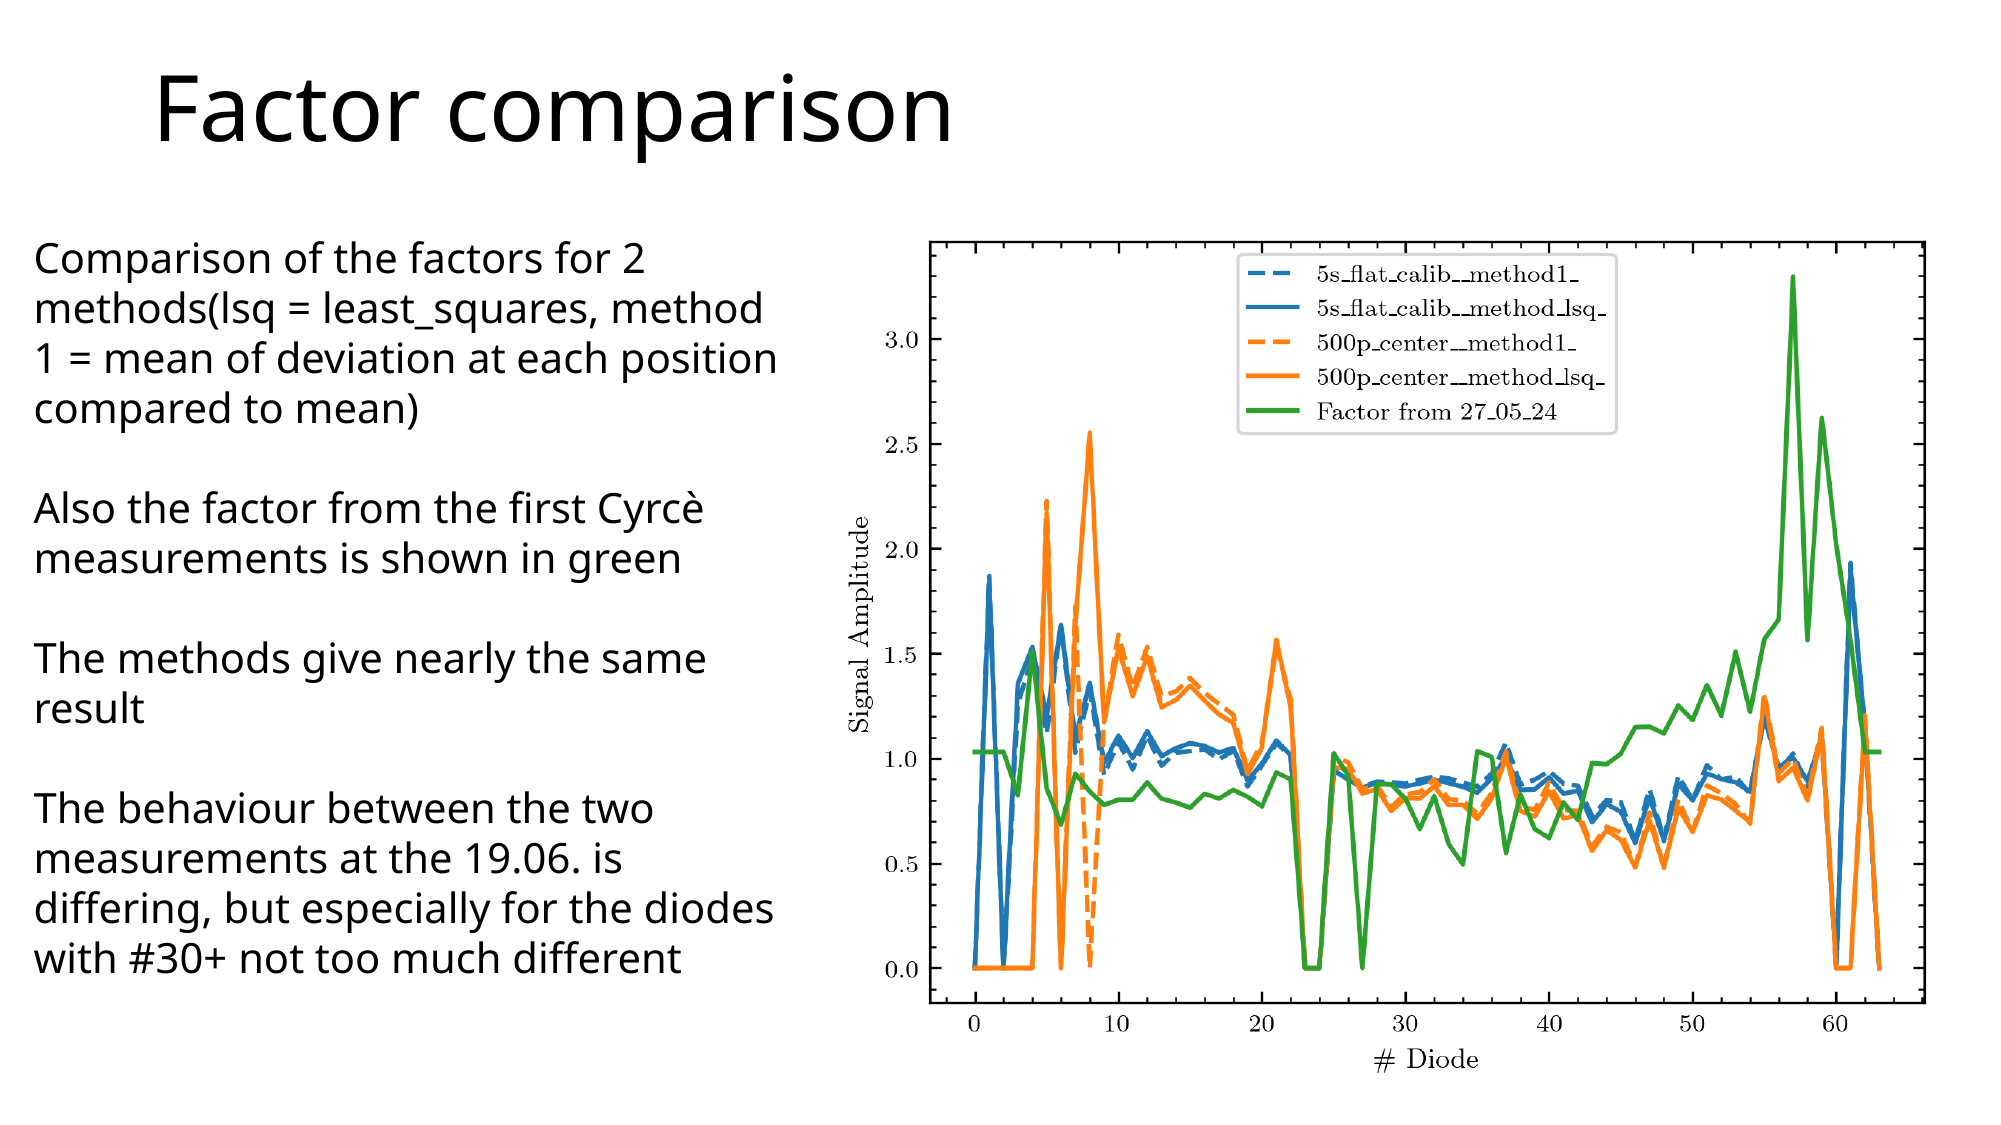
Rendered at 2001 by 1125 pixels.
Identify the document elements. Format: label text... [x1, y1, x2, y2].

text_box Comparison of the factors for 2 methods(lsq = least_squares, method 1 = mean of deviation at each position compared to mean) Also the factor from the first Cyrcè measurements is shown in green The methods give nearly the same result The behaviour between the two measurements at the 19.06. is differing, but especially for the diodes with #30+ not too much different [18, 224, 810, 990]
title Factor comparison [137, 3, 1863, 221]
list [825, 219, 1947, 1094]
